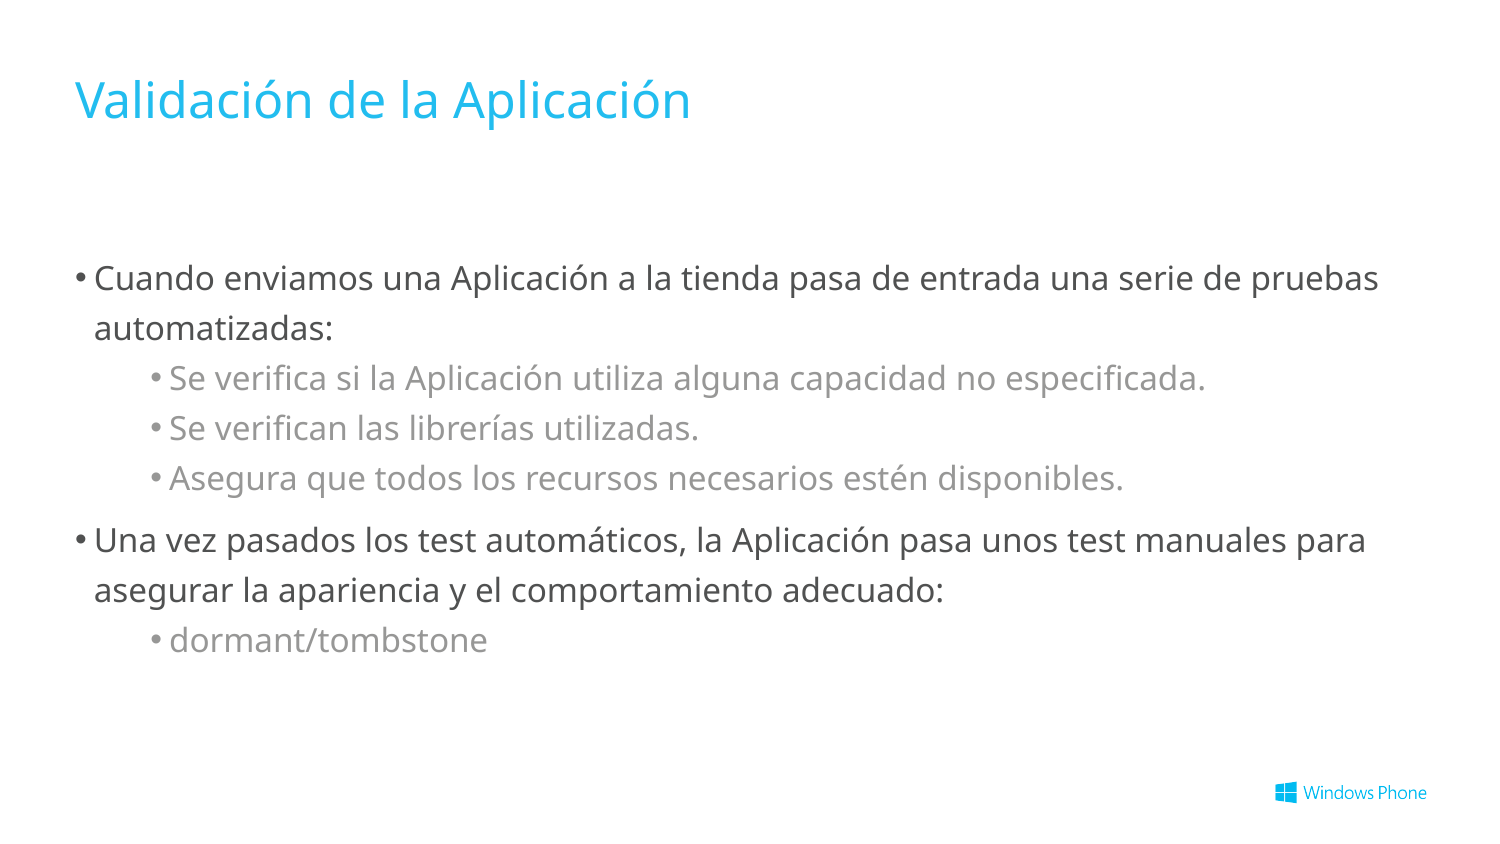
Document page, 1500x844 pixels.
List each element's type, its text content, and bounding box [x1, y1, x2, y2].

title Validación de la Aplicación [75, 65, 1425, 130]
list Cuando enviamos una Aplicación a la tienda pasa de entrada una serie de pruebas automatizadas: Se verifica si la Aplicación utiliza alguna capacidad no especificada. Se verifican las librerías utilizadas. Asegura que todos los recursos necesarios estén disponibles. Una vez pasados los test automáticos, la Aplicación pasa unos test manuales para asegurar la apariencia y el comportamiento adecuado: dormant/tombstone [75, 247, 1425, 739]
picture [1266, 772, 1436, 813]
